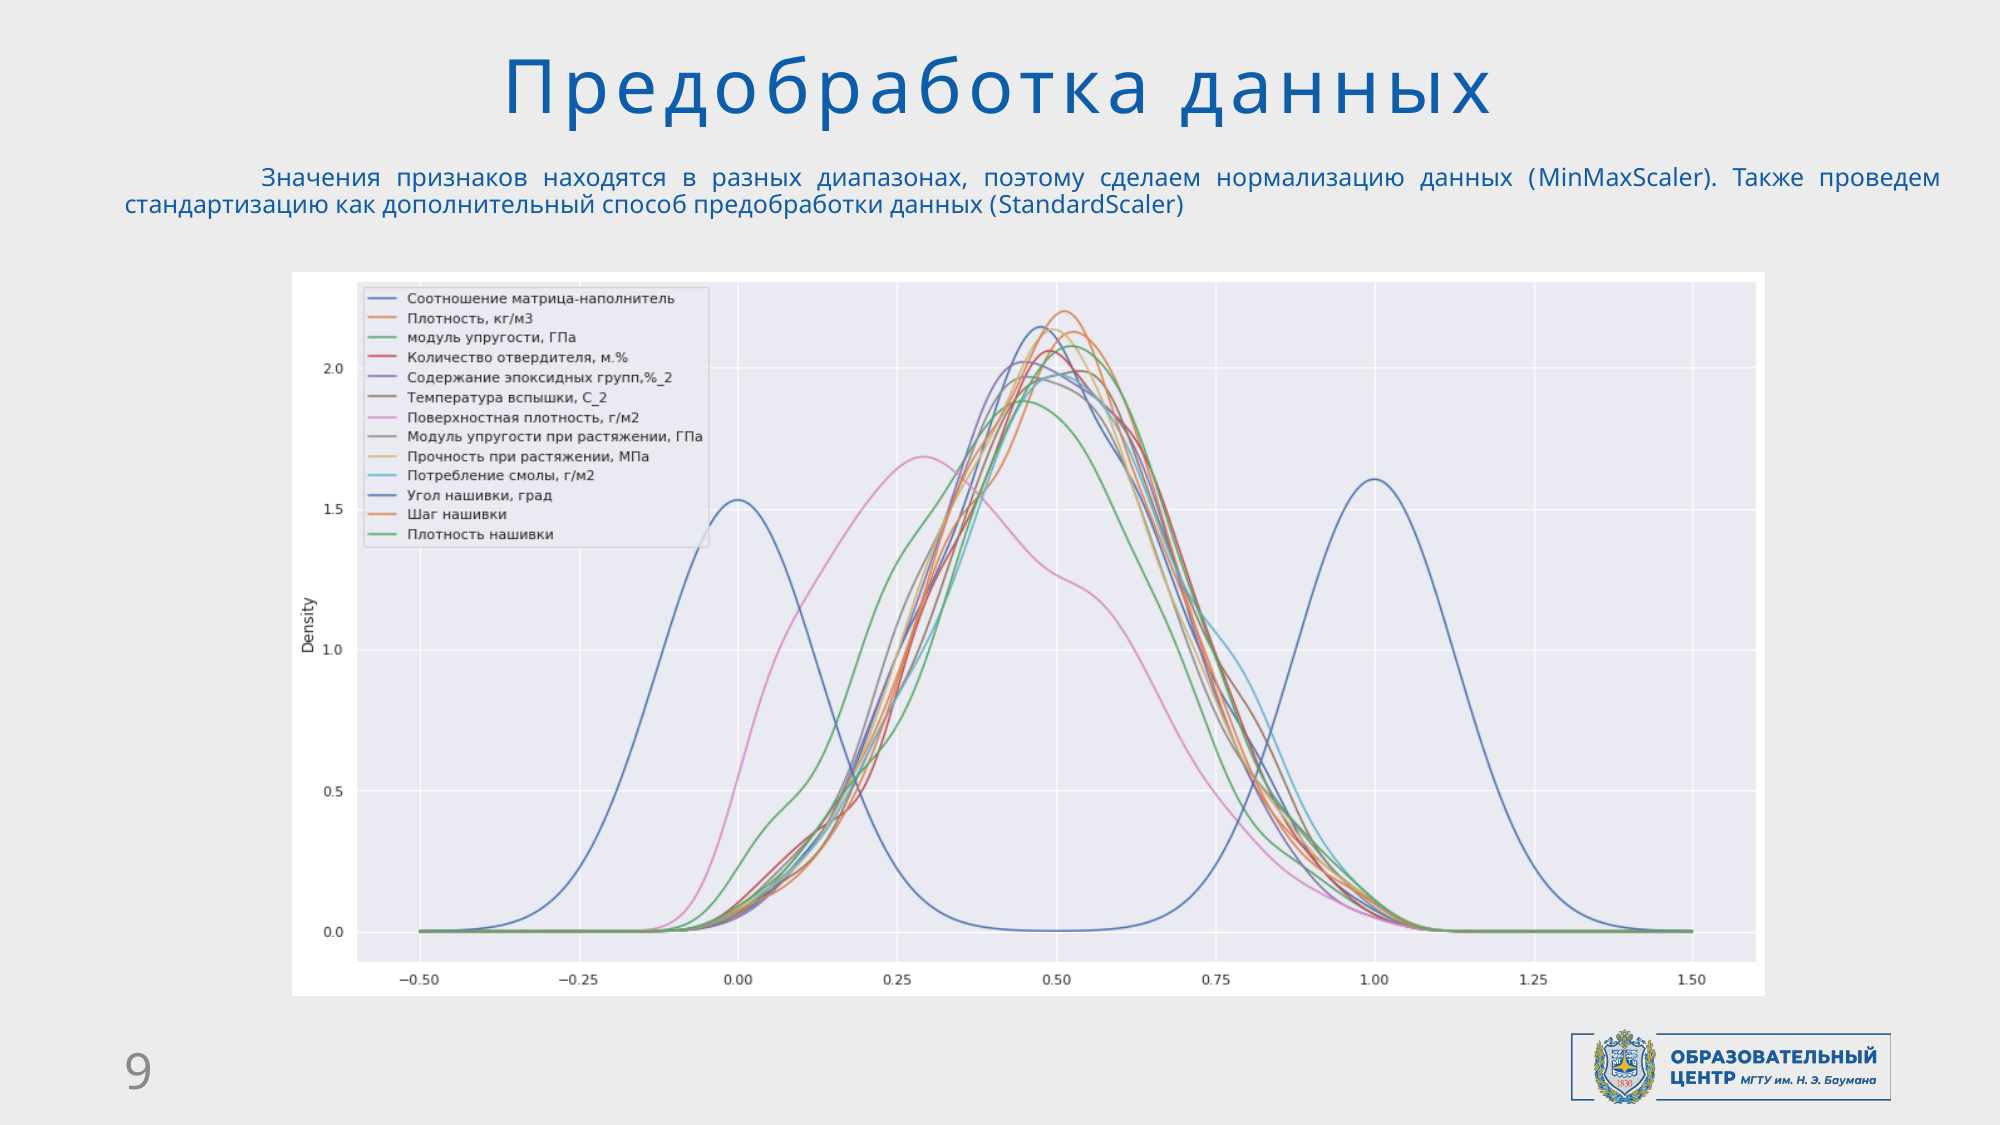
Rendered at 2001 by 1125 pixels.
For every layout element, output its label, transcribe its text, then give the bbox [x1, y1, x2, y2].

picture [1571, 1029, 1891, 1104]
picture [292, 272, 1765, 996]
slide_number 9 [109, 1043, 248, 1104]
list Значения признаков находятся в разных диапазонах, поэтому сделаем нормализацию данных (MinMaxScaler). Также проведем стандартизацию как дополнительный способ предобработки данных (StandardScaler) [109, 157, 1972, 1014]
title Предобработка данных [66, 21, 1929, 158]
